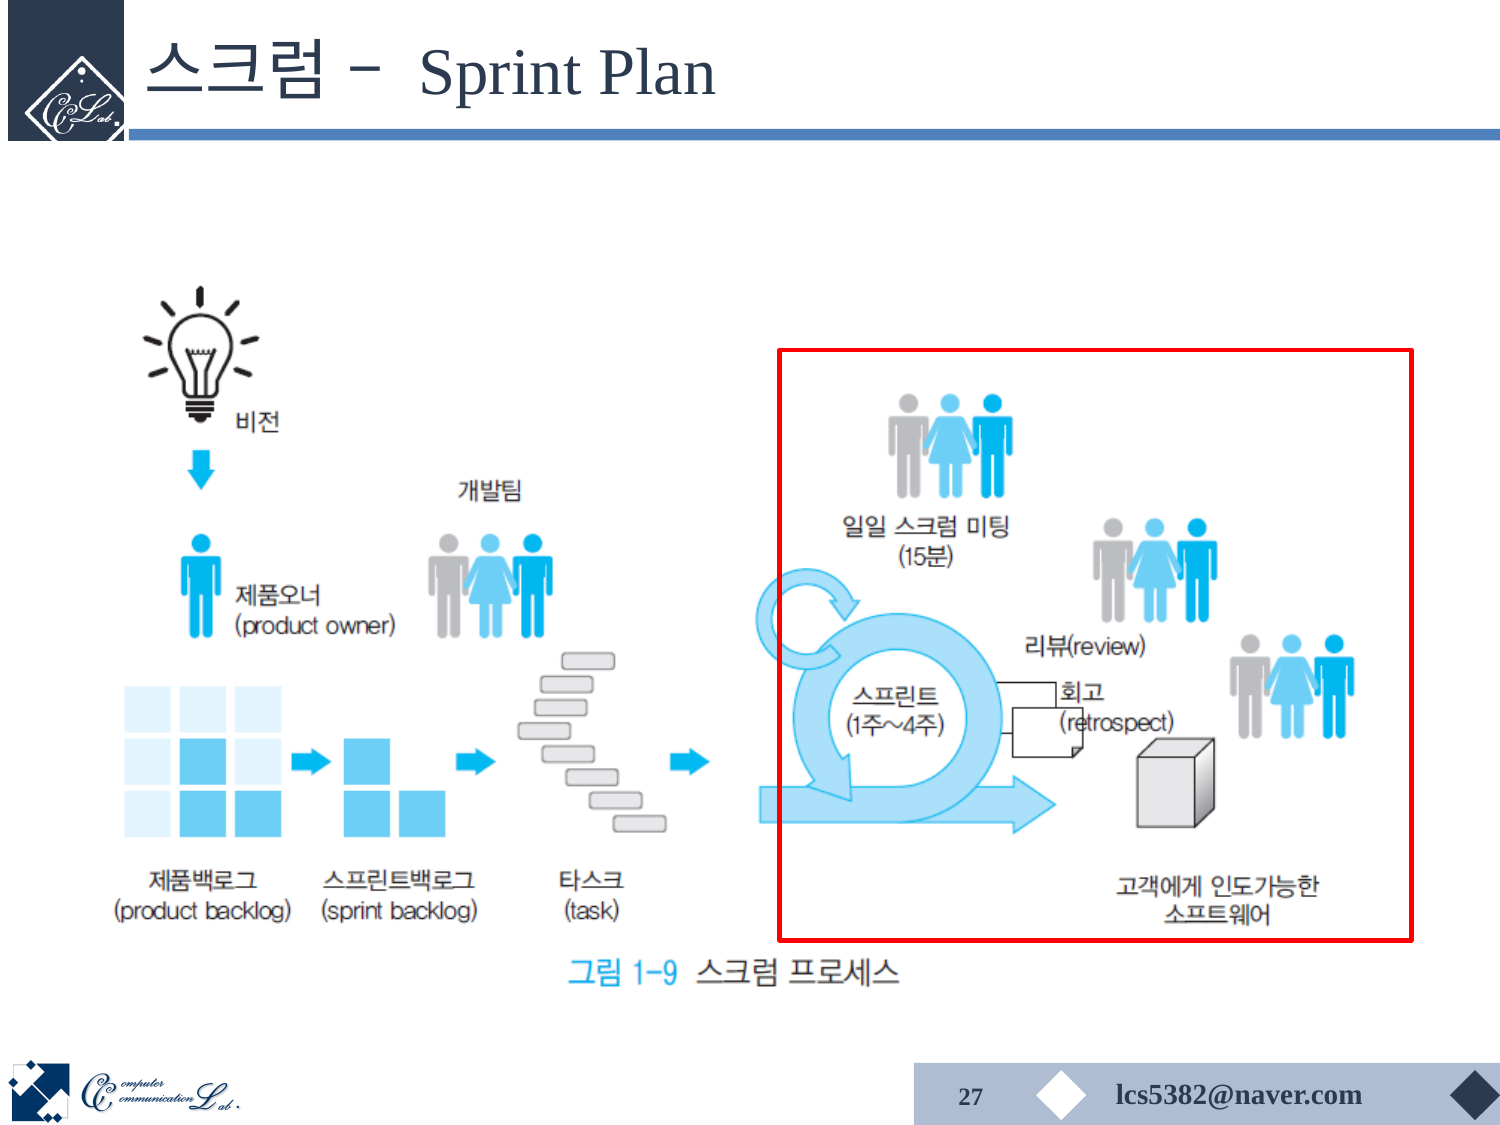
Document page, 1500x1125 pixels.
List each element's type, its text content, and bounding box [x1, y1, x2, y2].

title 스크럼 – Sprint Plan [129, 10, 1474, 126]
picture [8, 0, 124, 141]
picture [7, 1058, 243, 1125]
picture [6, 231, 1482, 1018]
